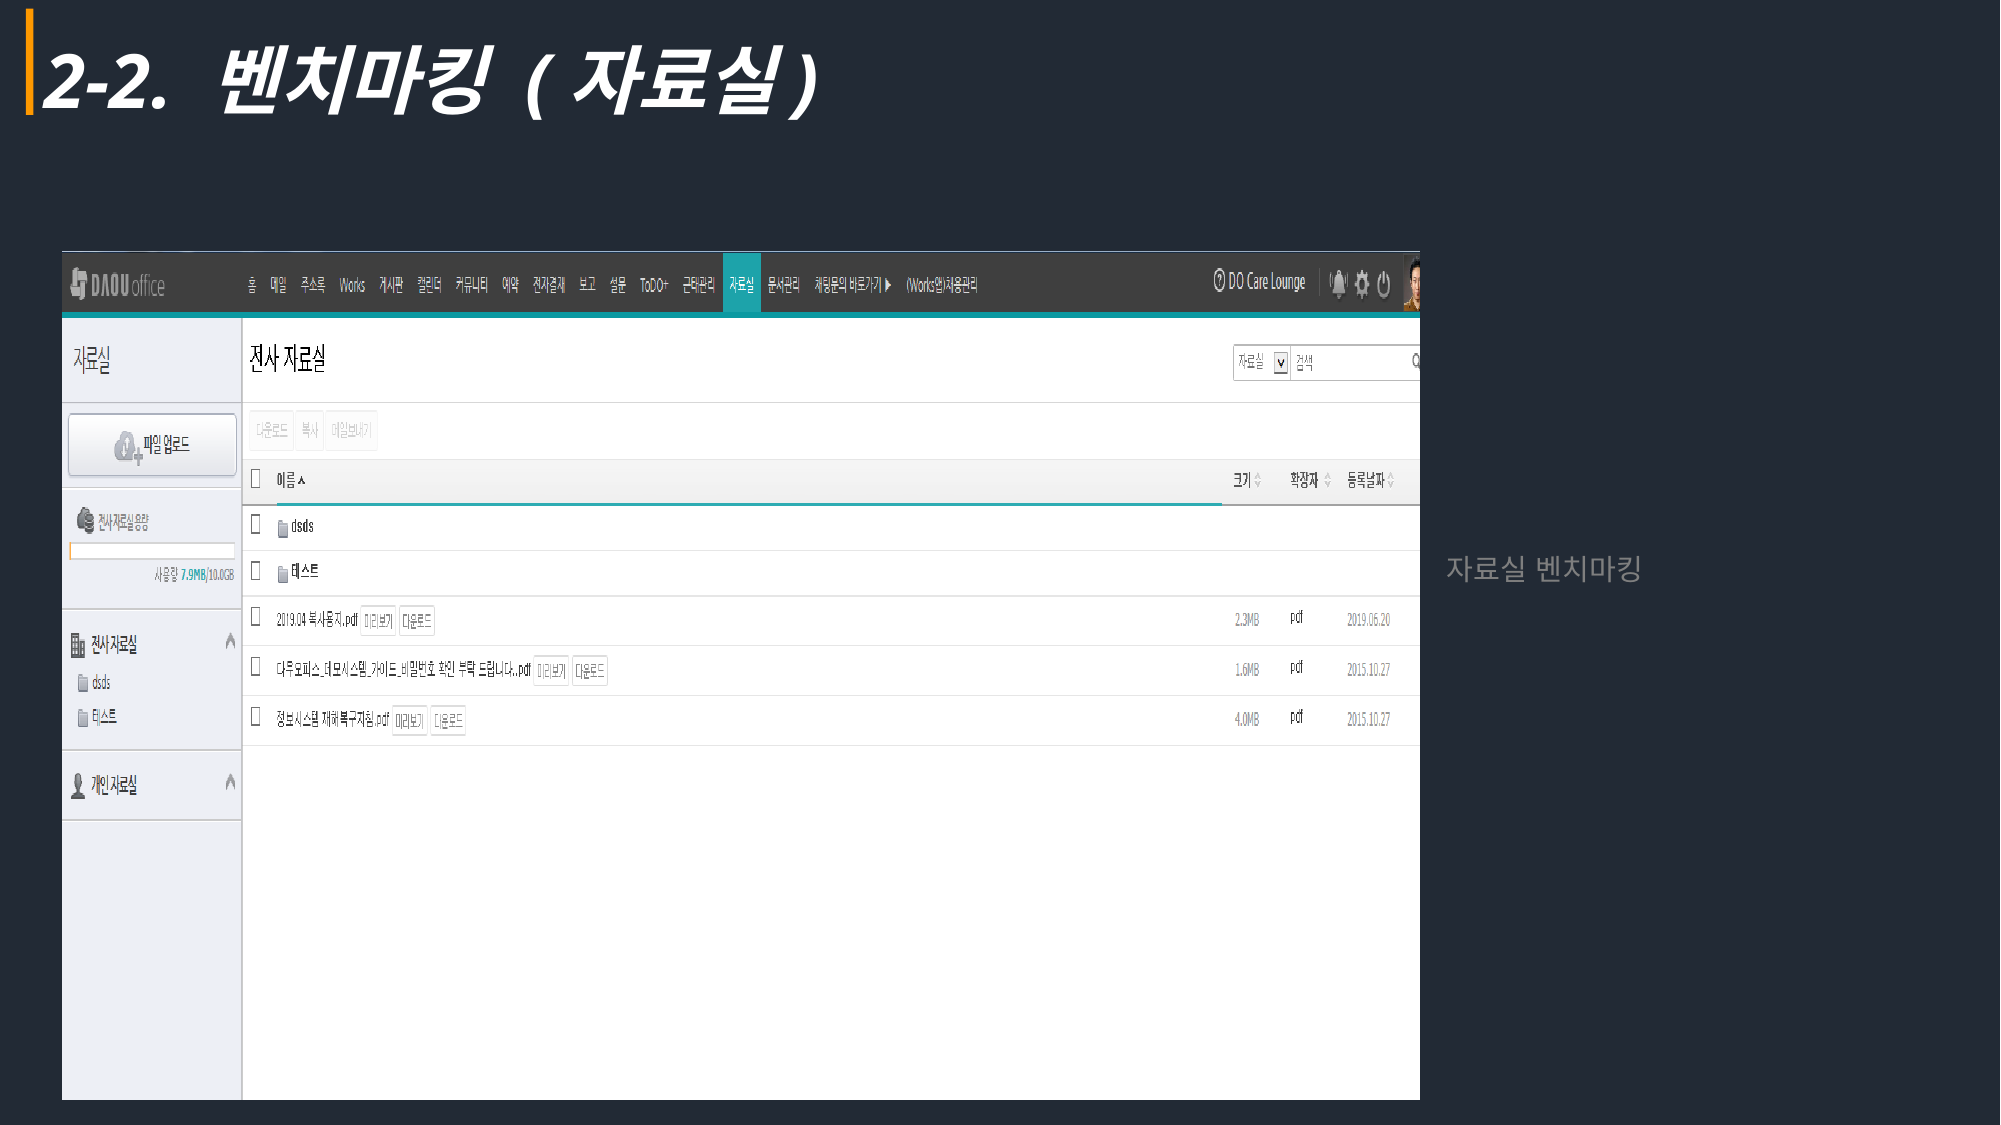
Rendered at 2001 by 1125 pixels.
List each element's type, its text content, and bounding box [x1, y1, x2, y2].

picture [62, 251, 1420, 1100]
text_box 2-2. 벤치마킹 (자료실) [29, 0, 935, 131]
text_box [25, 8, 34, 115]
text_box 자료실 벤치마킹 [1431, 526, 2000, 594]
